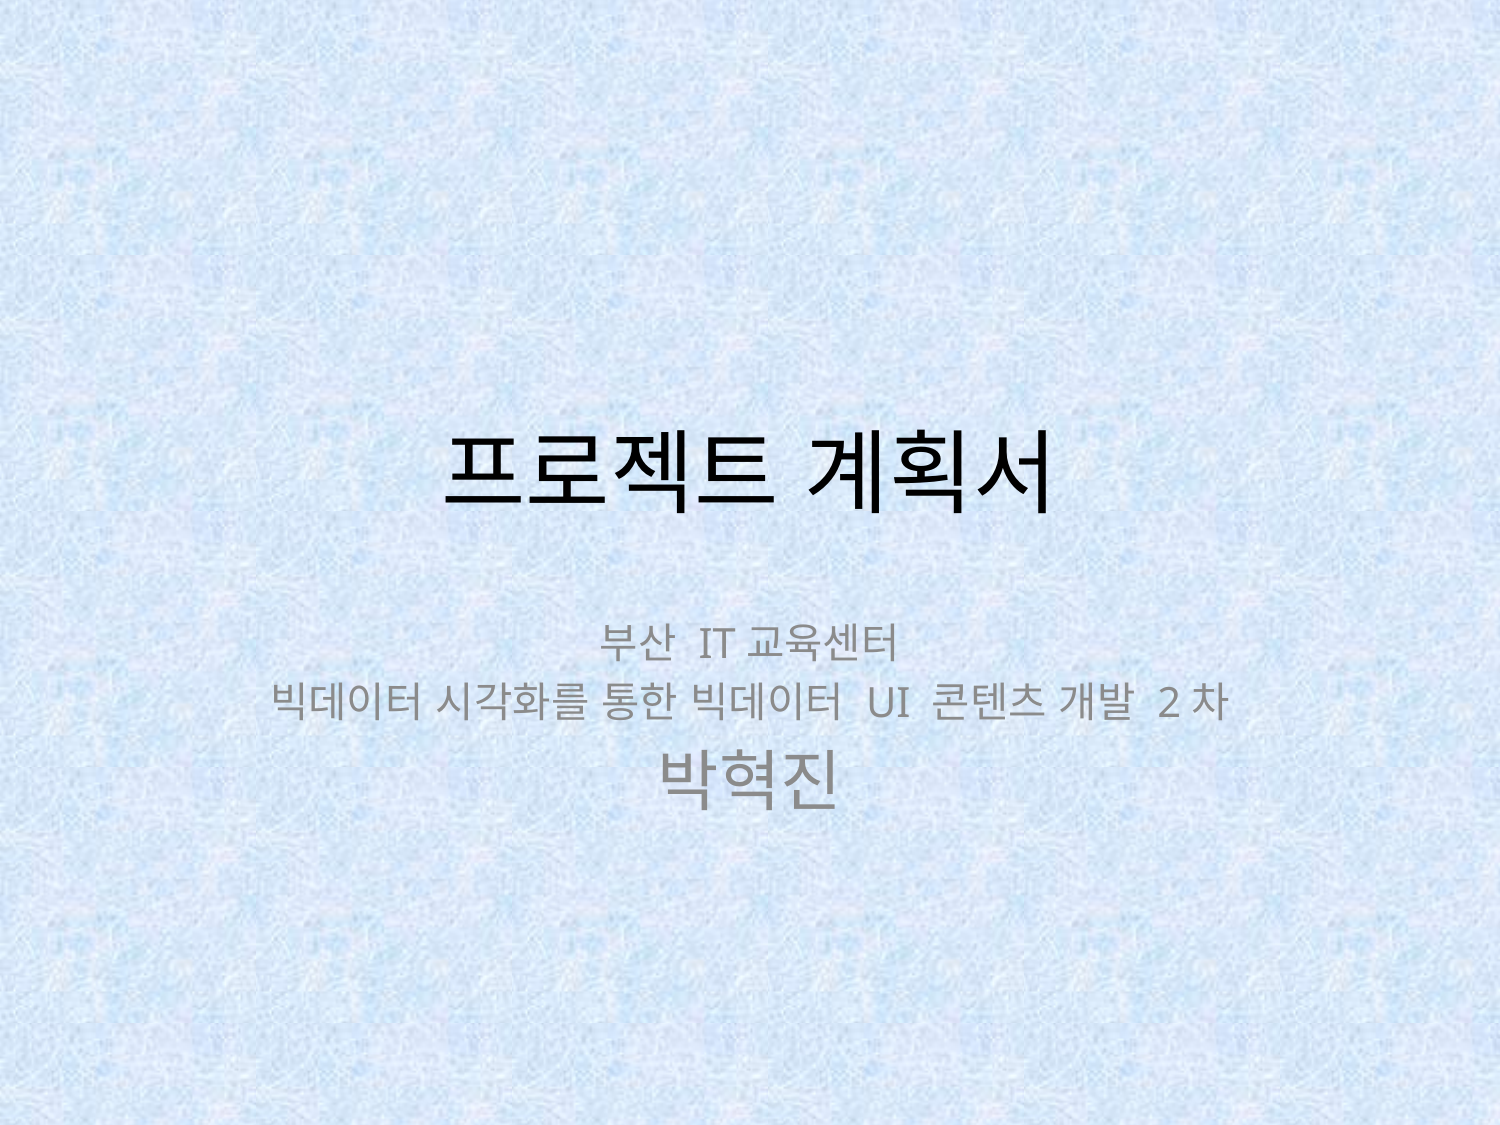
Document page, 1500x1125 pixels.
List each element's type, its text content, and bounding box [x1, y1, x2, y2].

picture [0, 0, 1500, 1125]
title 프로젝트 계획서 [112, 349, 1388, 591]
subtitle 부산 IT교육센터 빅데이터 시각화를 통한 빅데이터 UI 콘텐츠 개발 2차 박혁진 [225, 609, 1275, 925]
